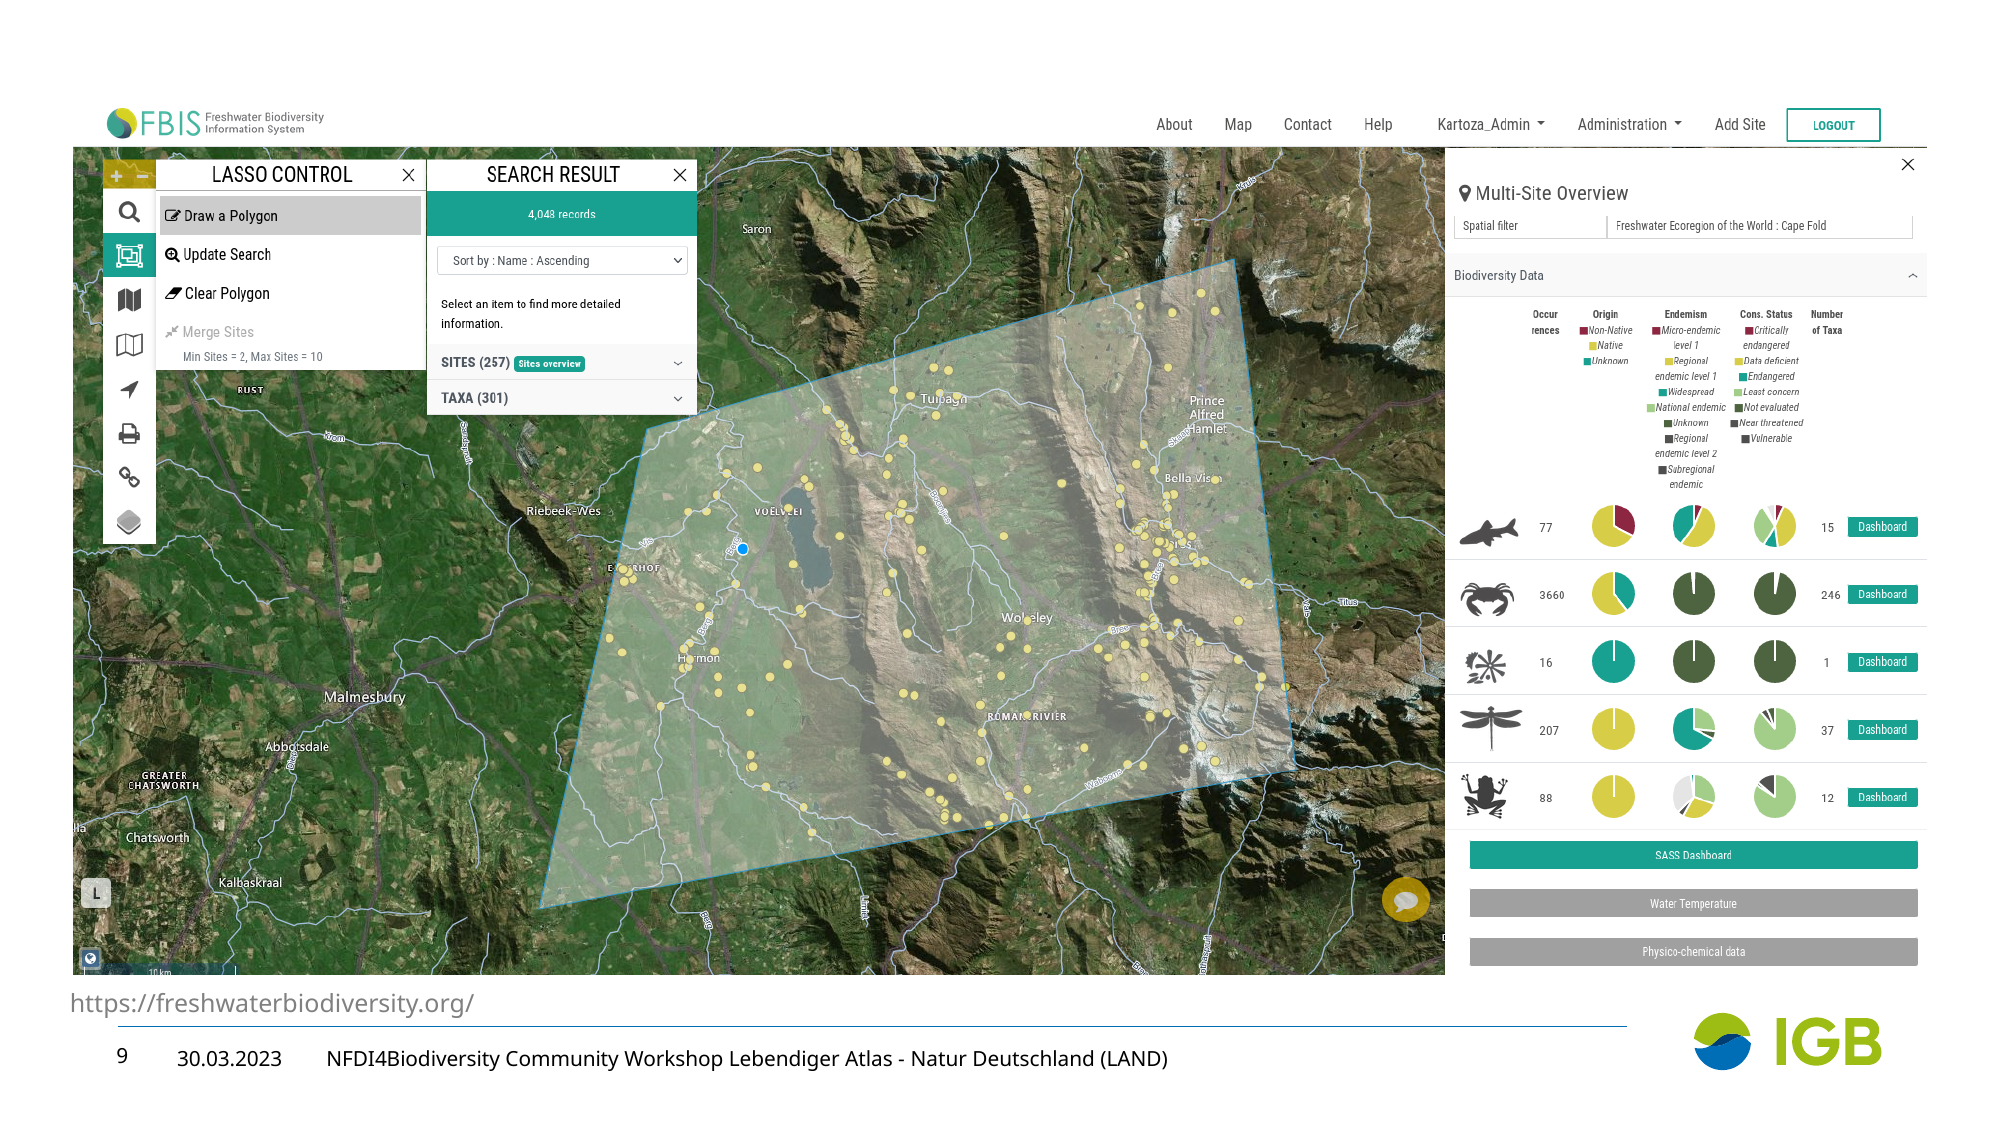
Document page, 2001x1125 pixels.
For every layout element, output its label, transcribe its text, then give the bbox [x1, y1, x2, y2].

picture [73, 101, 1927, 975]
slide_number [177, 1041, 292, 1071]
footer NFDI4Biodiversity Community Workshop Lebendiger Atlas - Natur Deutschland (LAND) [315, 1041, 1627, 1071]
text_box https://freshwaterbiodiversity.org/ [55, 975, 490, 1025]
slide_number 9 [116, 1041, 161, 1071]
